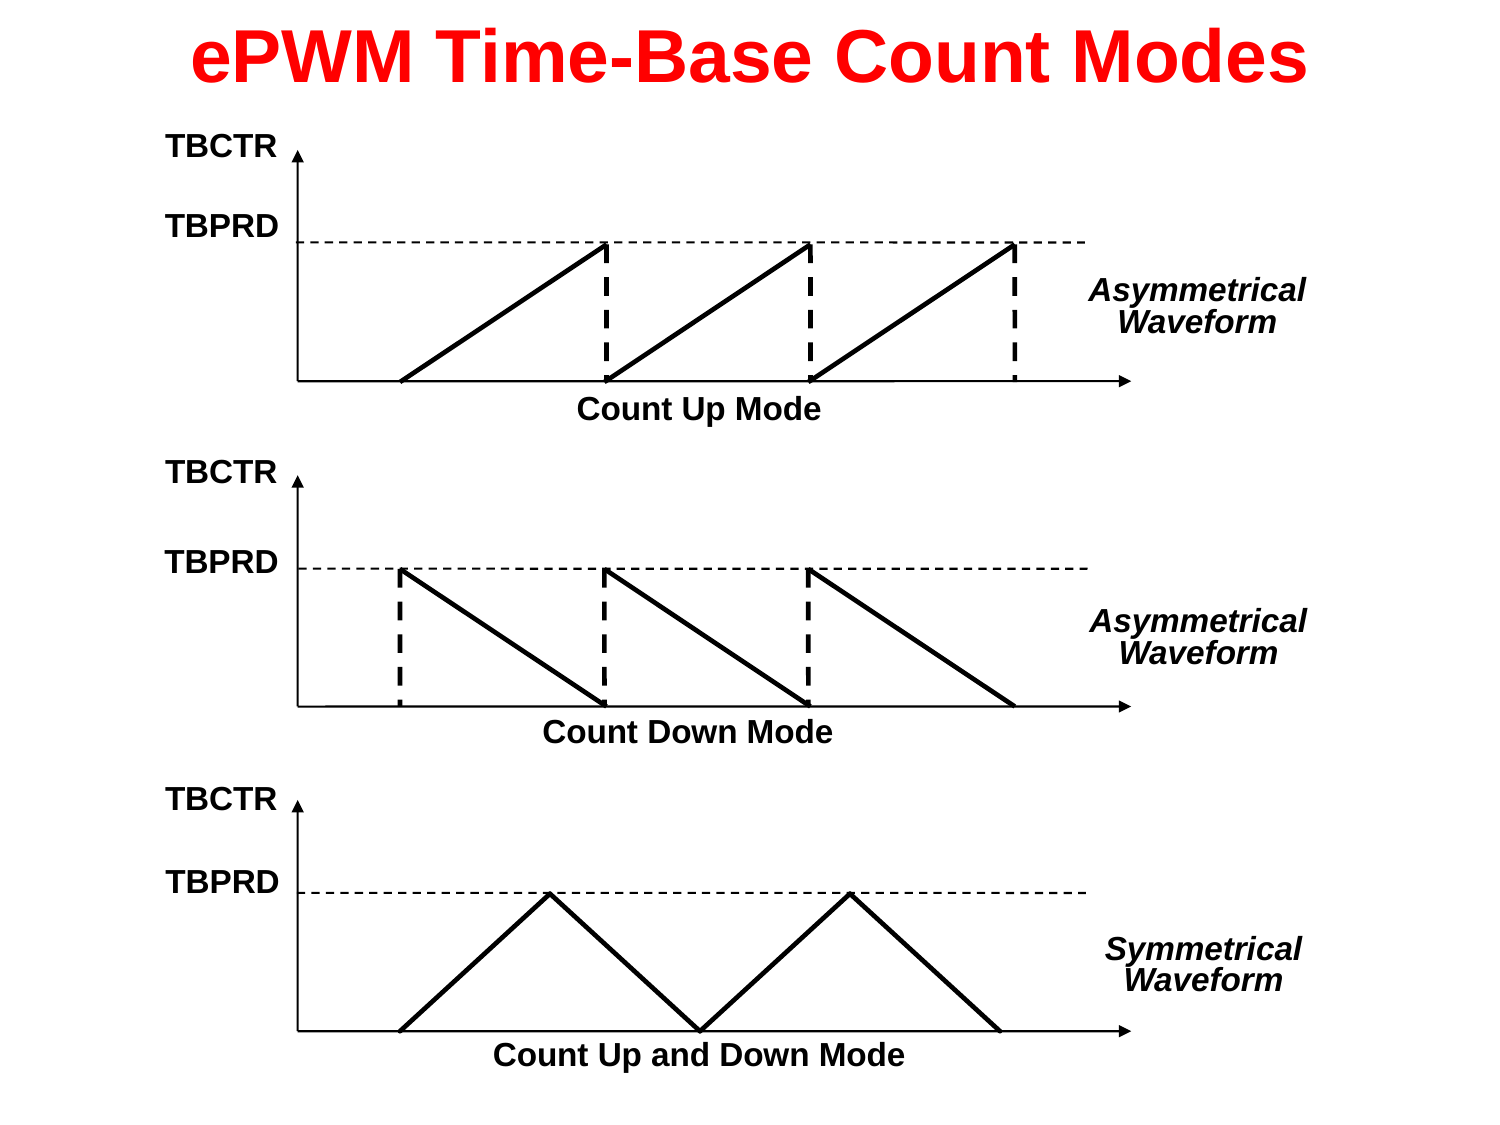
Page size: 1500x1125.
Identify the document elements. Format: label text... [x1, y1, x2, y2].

text_box Asymmetrical Waveform [1135, 268, 1322, 348]
text_box TBCTR [150, 450, 293, 498]
text_box TBPRD [150, 860, 292, 907]
text_box Symmetrical Waveform [1135, 927, 1318, 1006]
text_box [297, 474, 1132, 707]
text_box TBPRD [150, 204, 292, 251]
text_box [297, 149, 1132, 383]
text_box Count Up and Down Mode [478, 1040, 921, 1081]
text_box TBPRD [149, 540, 292, 587]
text_box Asymmetrical Waveform [1135, 599, 1323, 679]
text_box TBCTR [150, 777, 293, 825]
text_box Count Up Mode [561, 390, 837, 435]
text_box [297, 799, 1132, 1032]
text_box Count Down Mode [527, 715, 849, 758]
text_box TBCTR [150, 124, 293, 172]
title ePWM Time-Base Count Modes [0, 0, 1500, 122]
